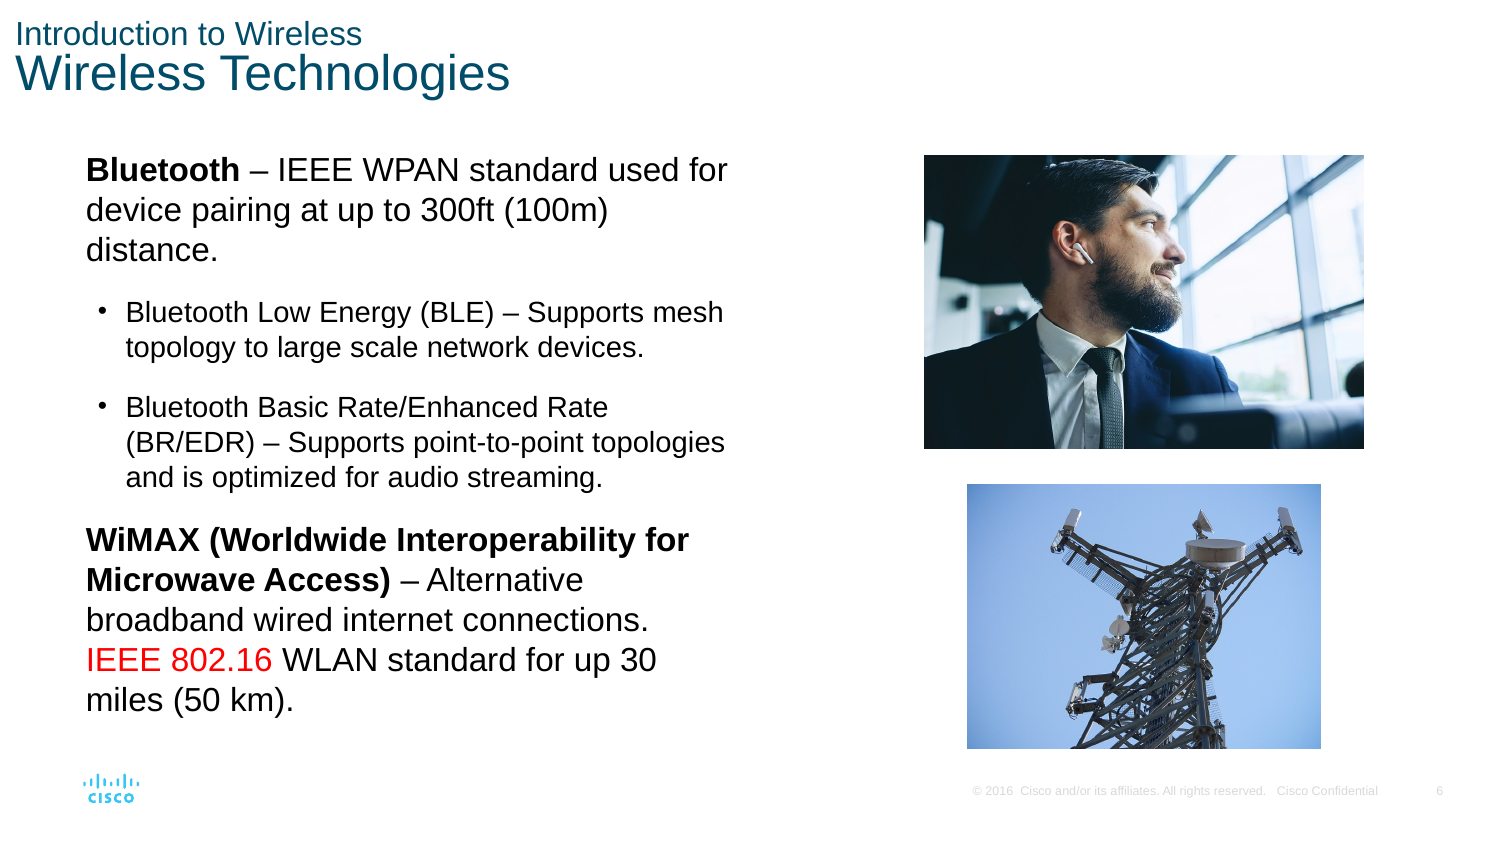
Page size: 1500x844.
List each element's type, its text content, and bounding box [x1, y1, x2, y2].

title Introduction to Wireless Wireless Technologies [0, 0, 1369, 121]
picture [967, 483, 1321, 749]
list Bluetooth – IEEE WPAN standard used for device pairing at up to 300ft (100m) distance. Bluetooth Low Energy (BLE) – Supports mesh topology to large scale network devices. Bluetooth Basic Rate/Enhanced Rate (BR/EDR) – Supports point-to-point topologies and is optimized for audio streaming. WiMAX (Worldwide Interoperability for Microwave Access) – Alternative broadband wired internet connections. IEEE 802.16 WLAN standard for up 30 miles (50 km). [70, 140, 750, 645]
picture [924, 155, 1365, 449]
